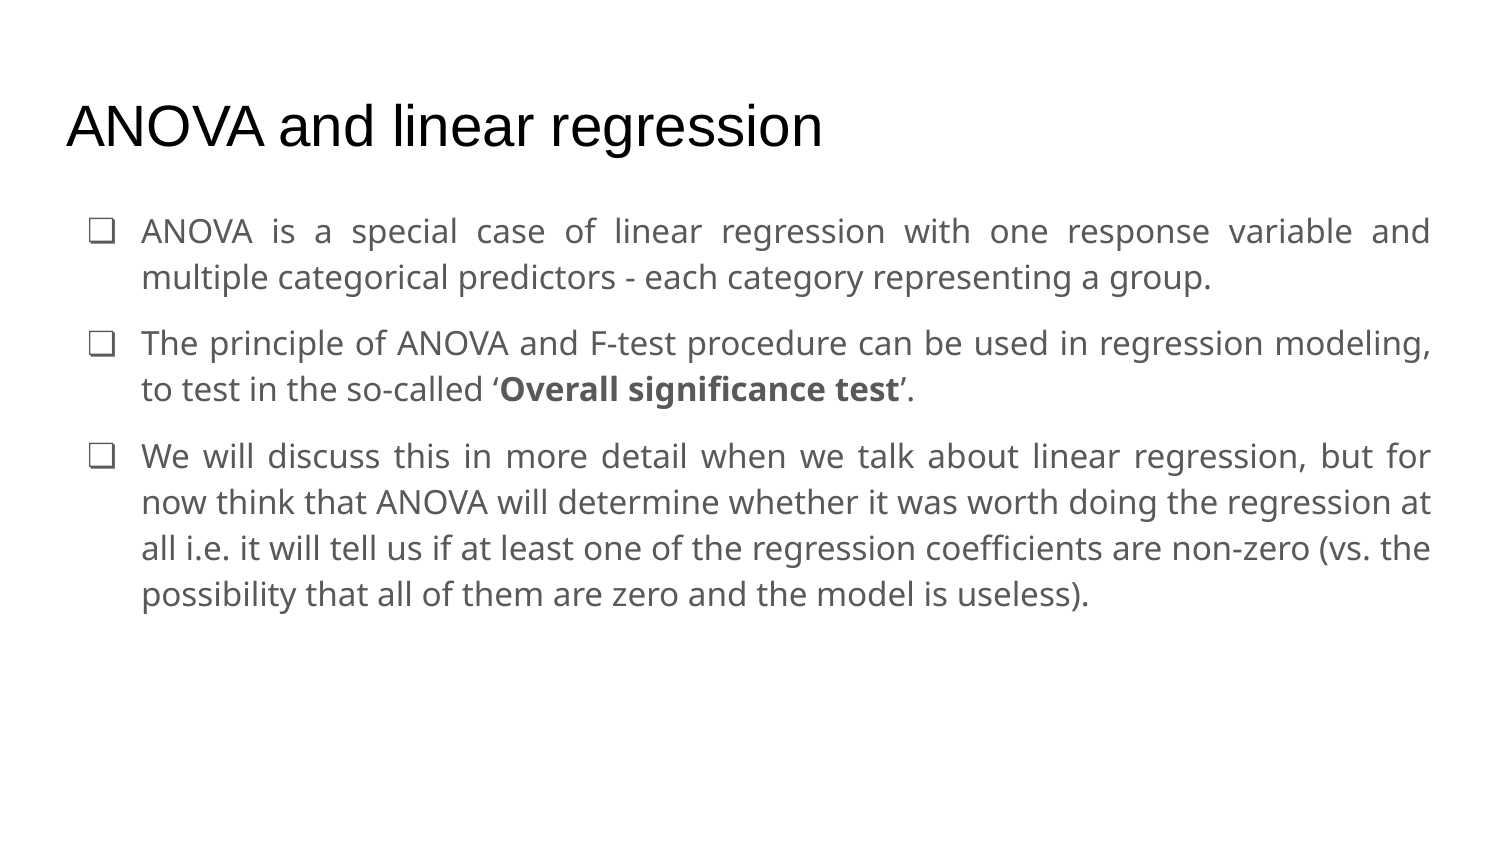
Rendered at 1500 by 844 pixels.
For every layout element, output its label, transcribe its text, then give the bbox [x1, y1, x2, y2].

list ANOVA is a special case of linear regression with one response variable and multiple categorical predictors - each category representing a group. The principle of ANOVA and F-test procedure can be used in regression modeling, to test in the so-called ‘Overall significance test’. We will discuss this in more detail when we talk about linear regression, but for now think that ANOVA will determine whether it was worth doing the regression at all i.e. it will tell us if at least one of the regression coefficients are non-zero (vs. the possibility that all of them are zero and the model is useless). [51, 189, 1449, 645]
title ANOVA and linear regression [51, 72, 1449, 167]
